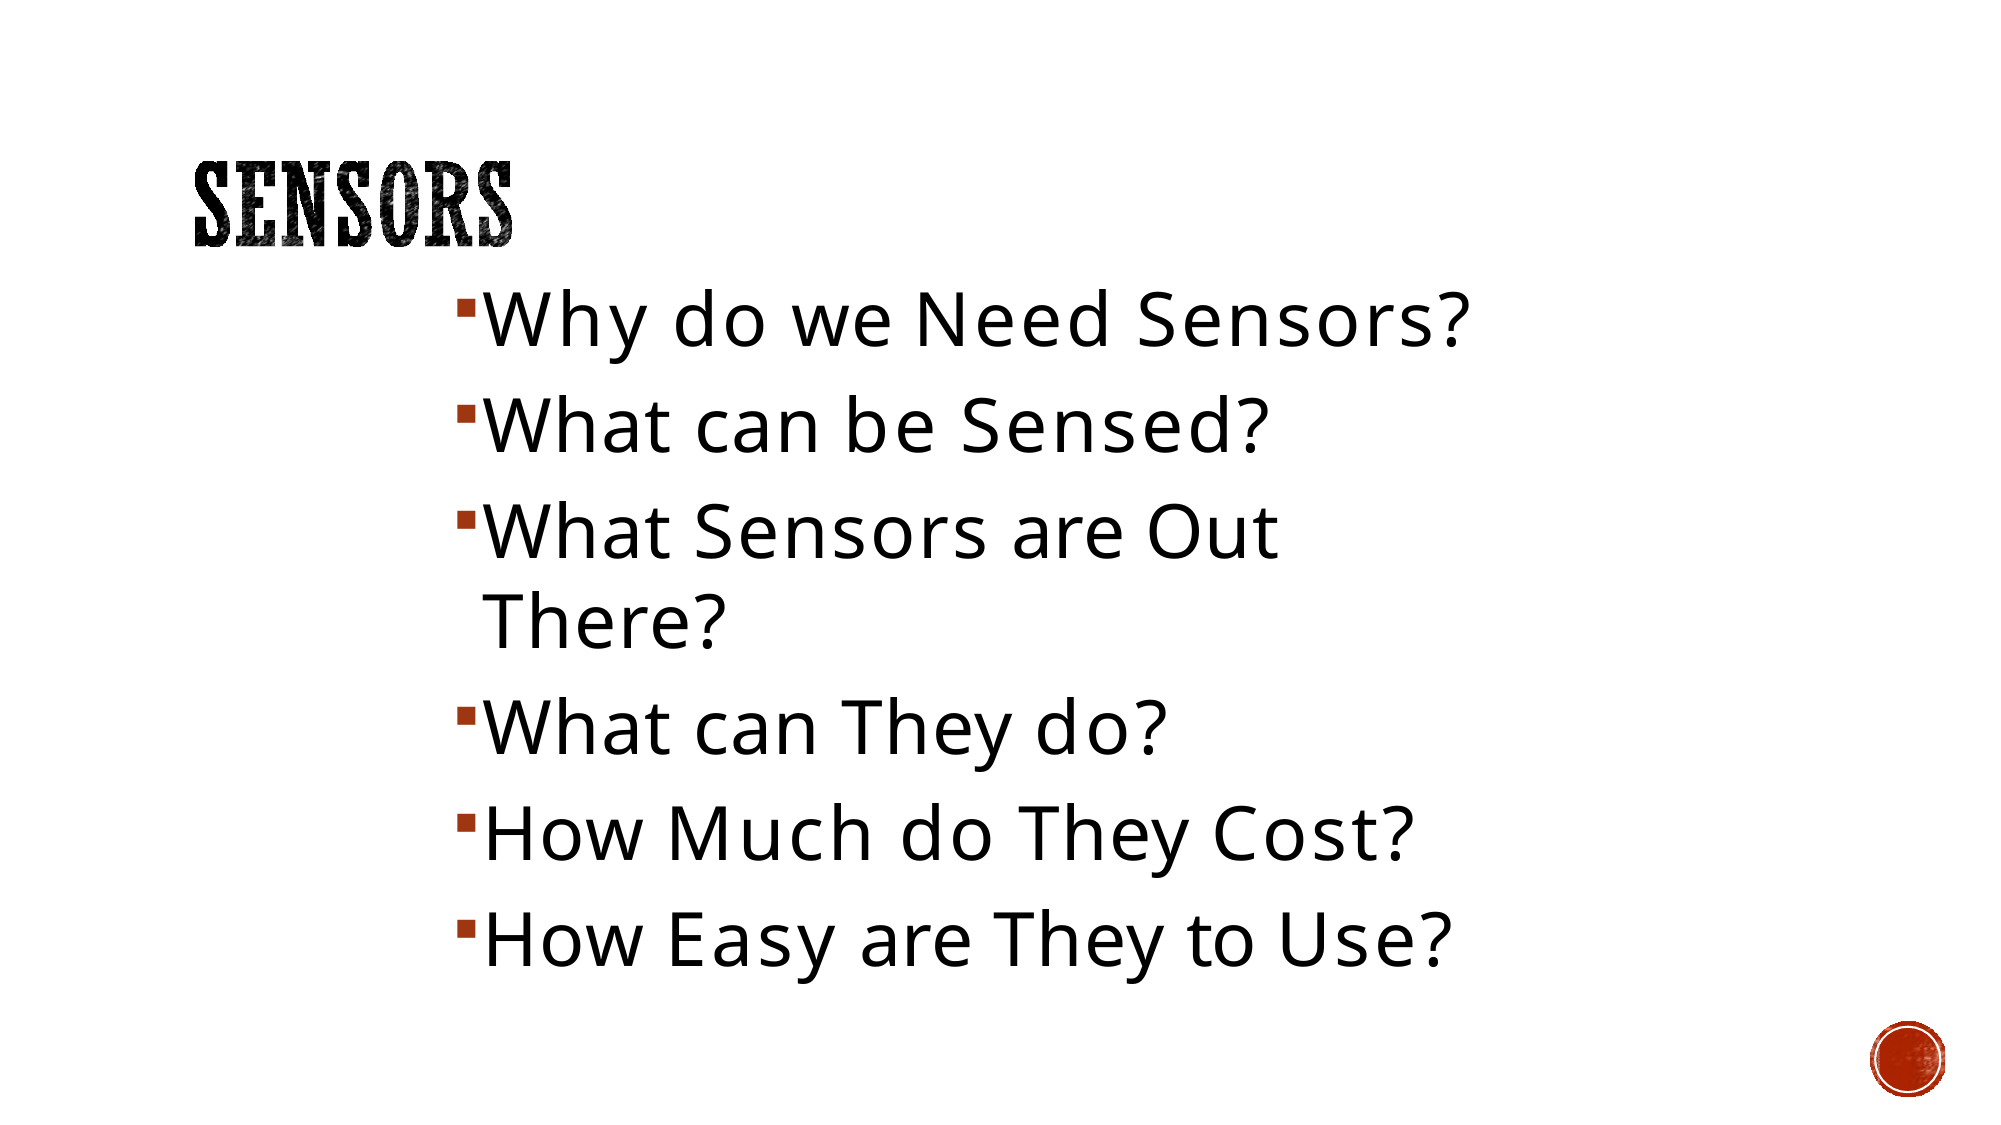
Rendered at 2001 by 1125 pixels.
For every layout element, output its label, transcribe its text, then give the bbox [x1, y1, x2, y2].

text_box Why do we Need Sensors? What can be Sensed? What Sensors are Out There? What can They do? How Much do They Cost? How Easy are They to Use? [450, 253, 1478, 982]
text_box [195, 161, 512, 247]
picture [1870, 1021, 1946, 1097]
